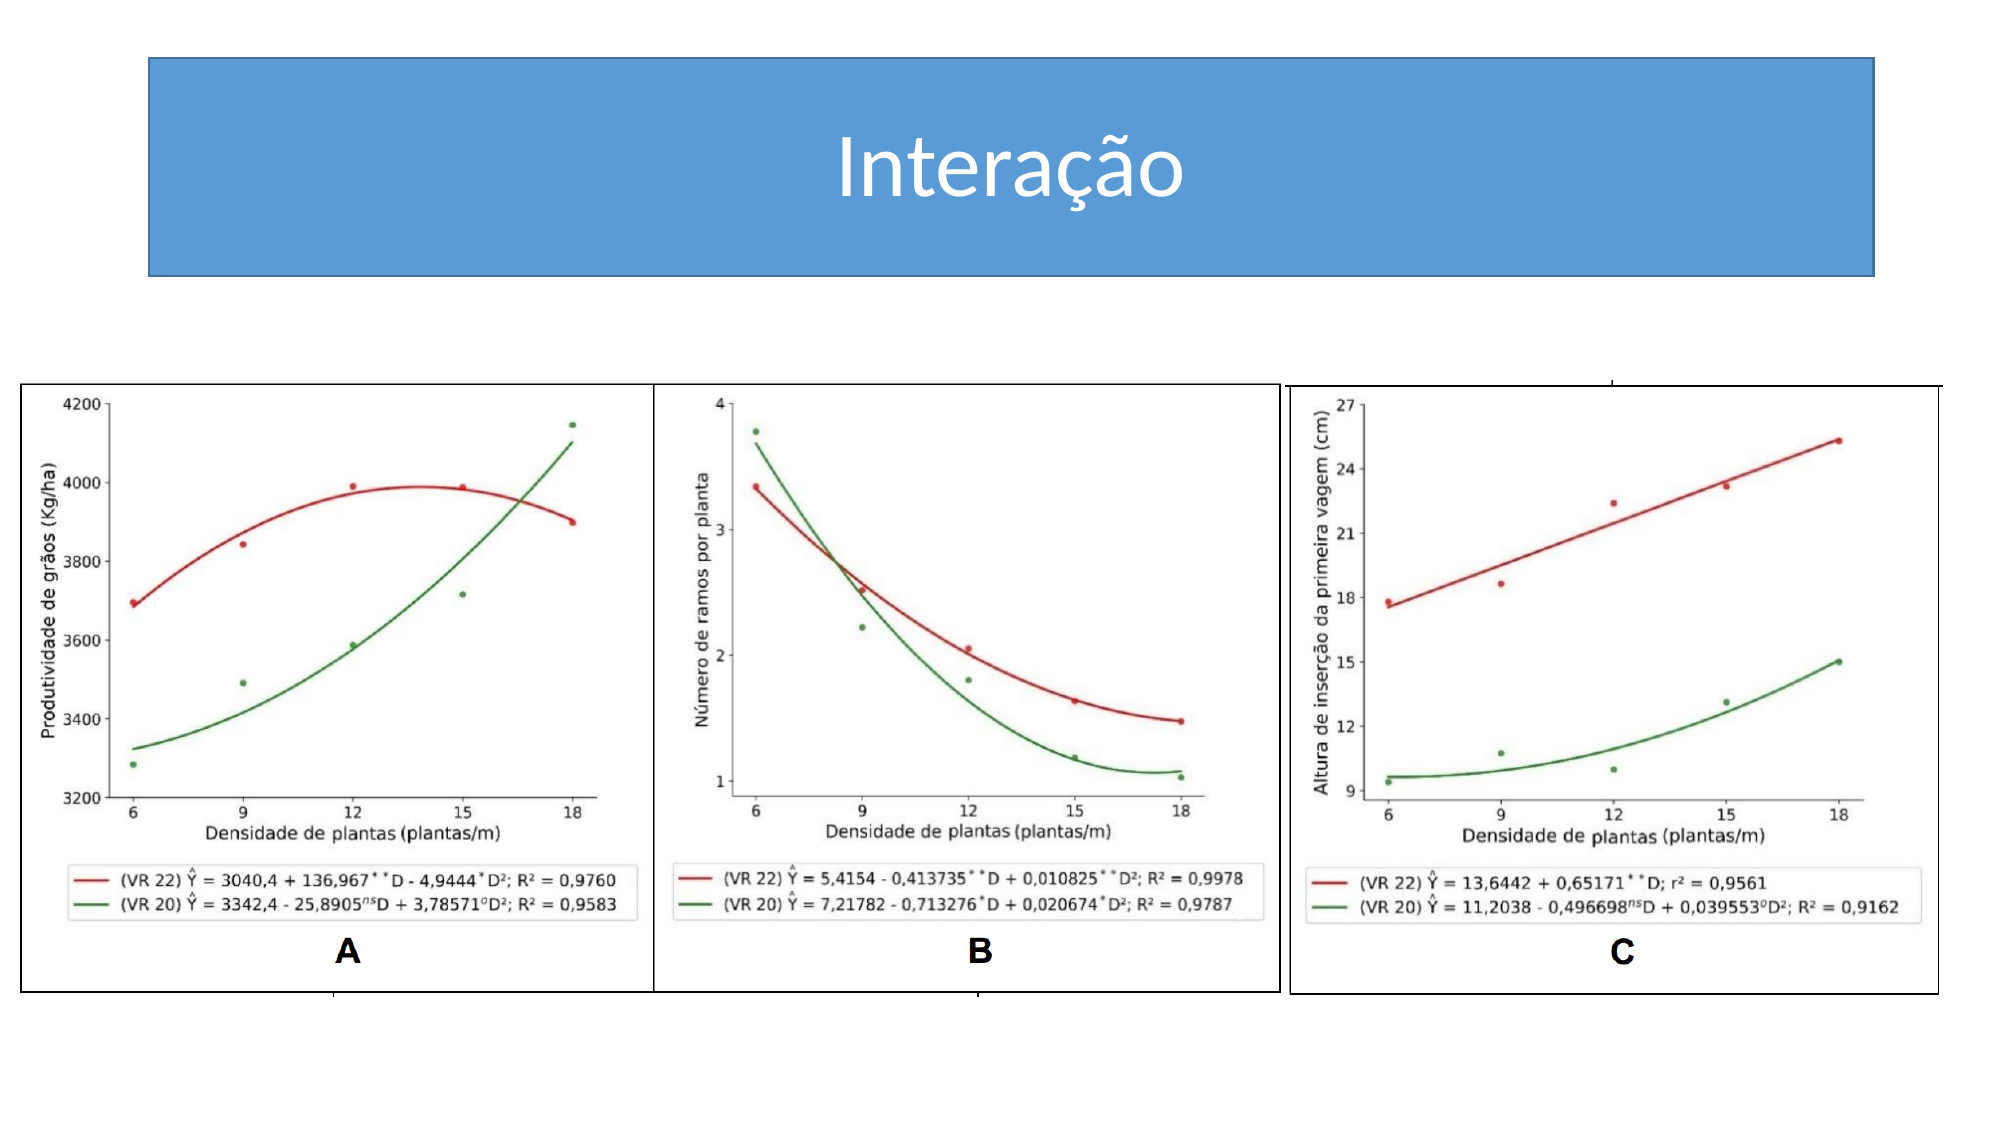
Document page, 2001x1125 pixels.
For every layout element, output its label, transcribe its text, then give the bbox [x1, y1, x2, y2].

picture [16, 380, 1943, 997]
title Interação [148, 57, 1875, 277]
